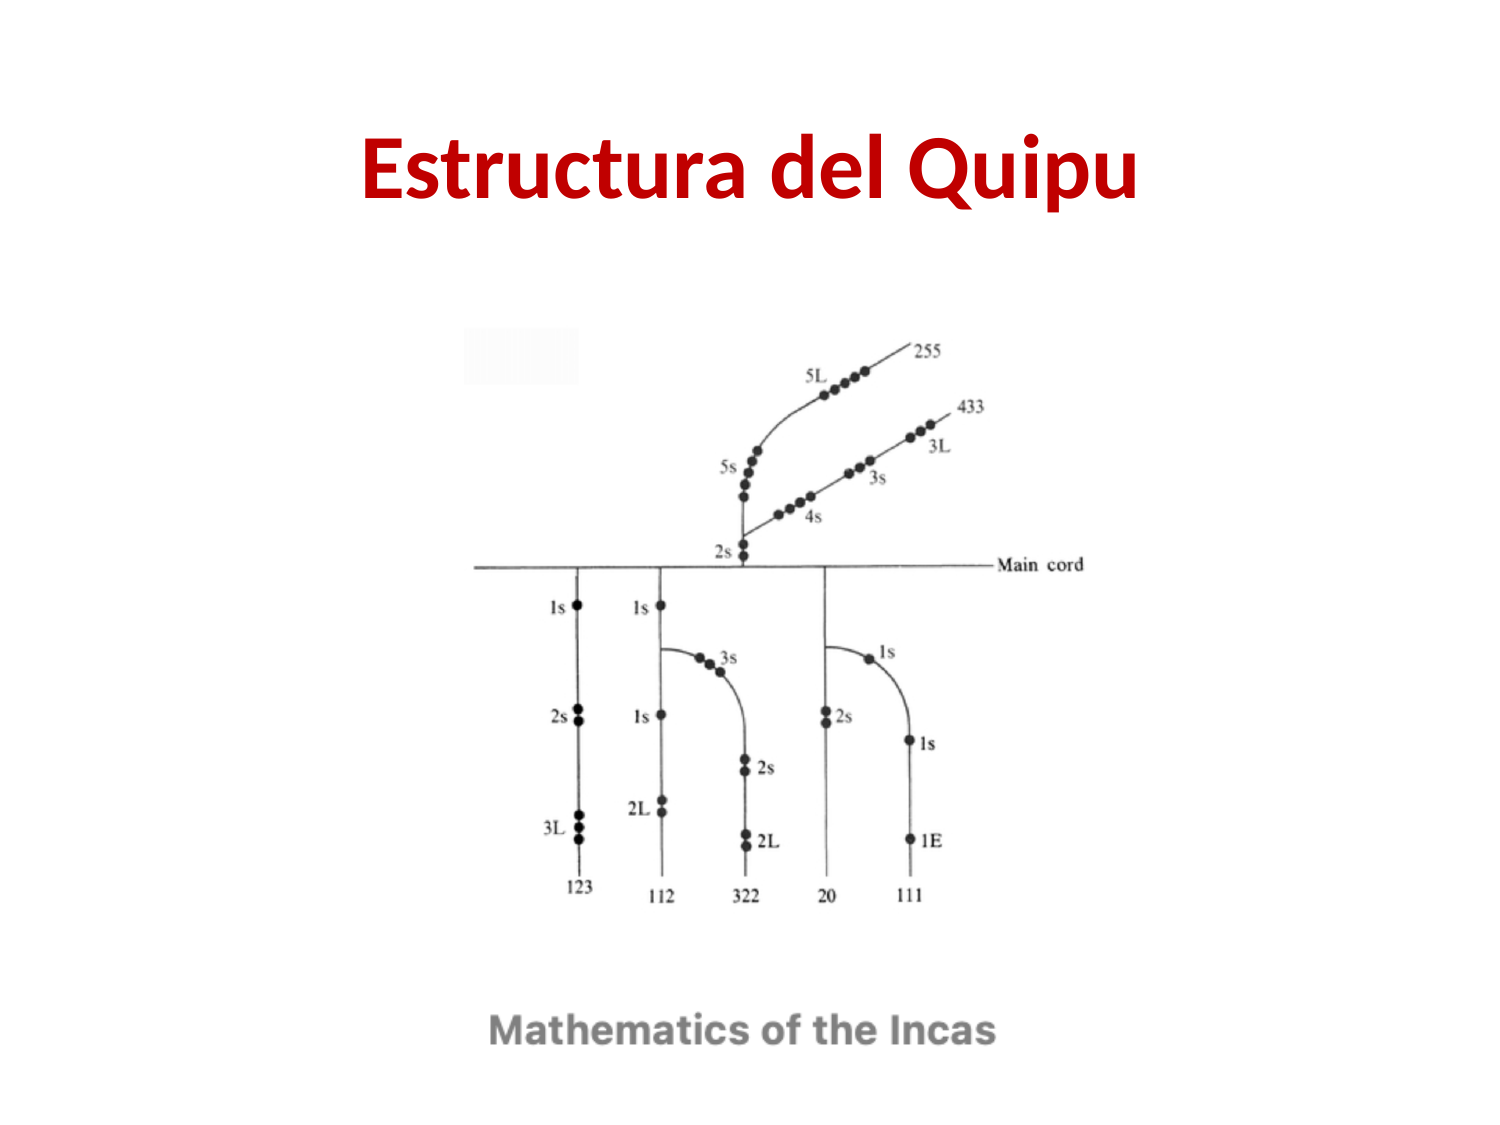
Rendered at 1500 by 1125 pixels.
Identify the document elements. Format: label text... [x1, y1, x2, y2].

text_box Estructura del Quipu [27, 68, 1476, 256]
picture [436, 985, 1112, 1095]
picture [362, 280, 1187, 960]
